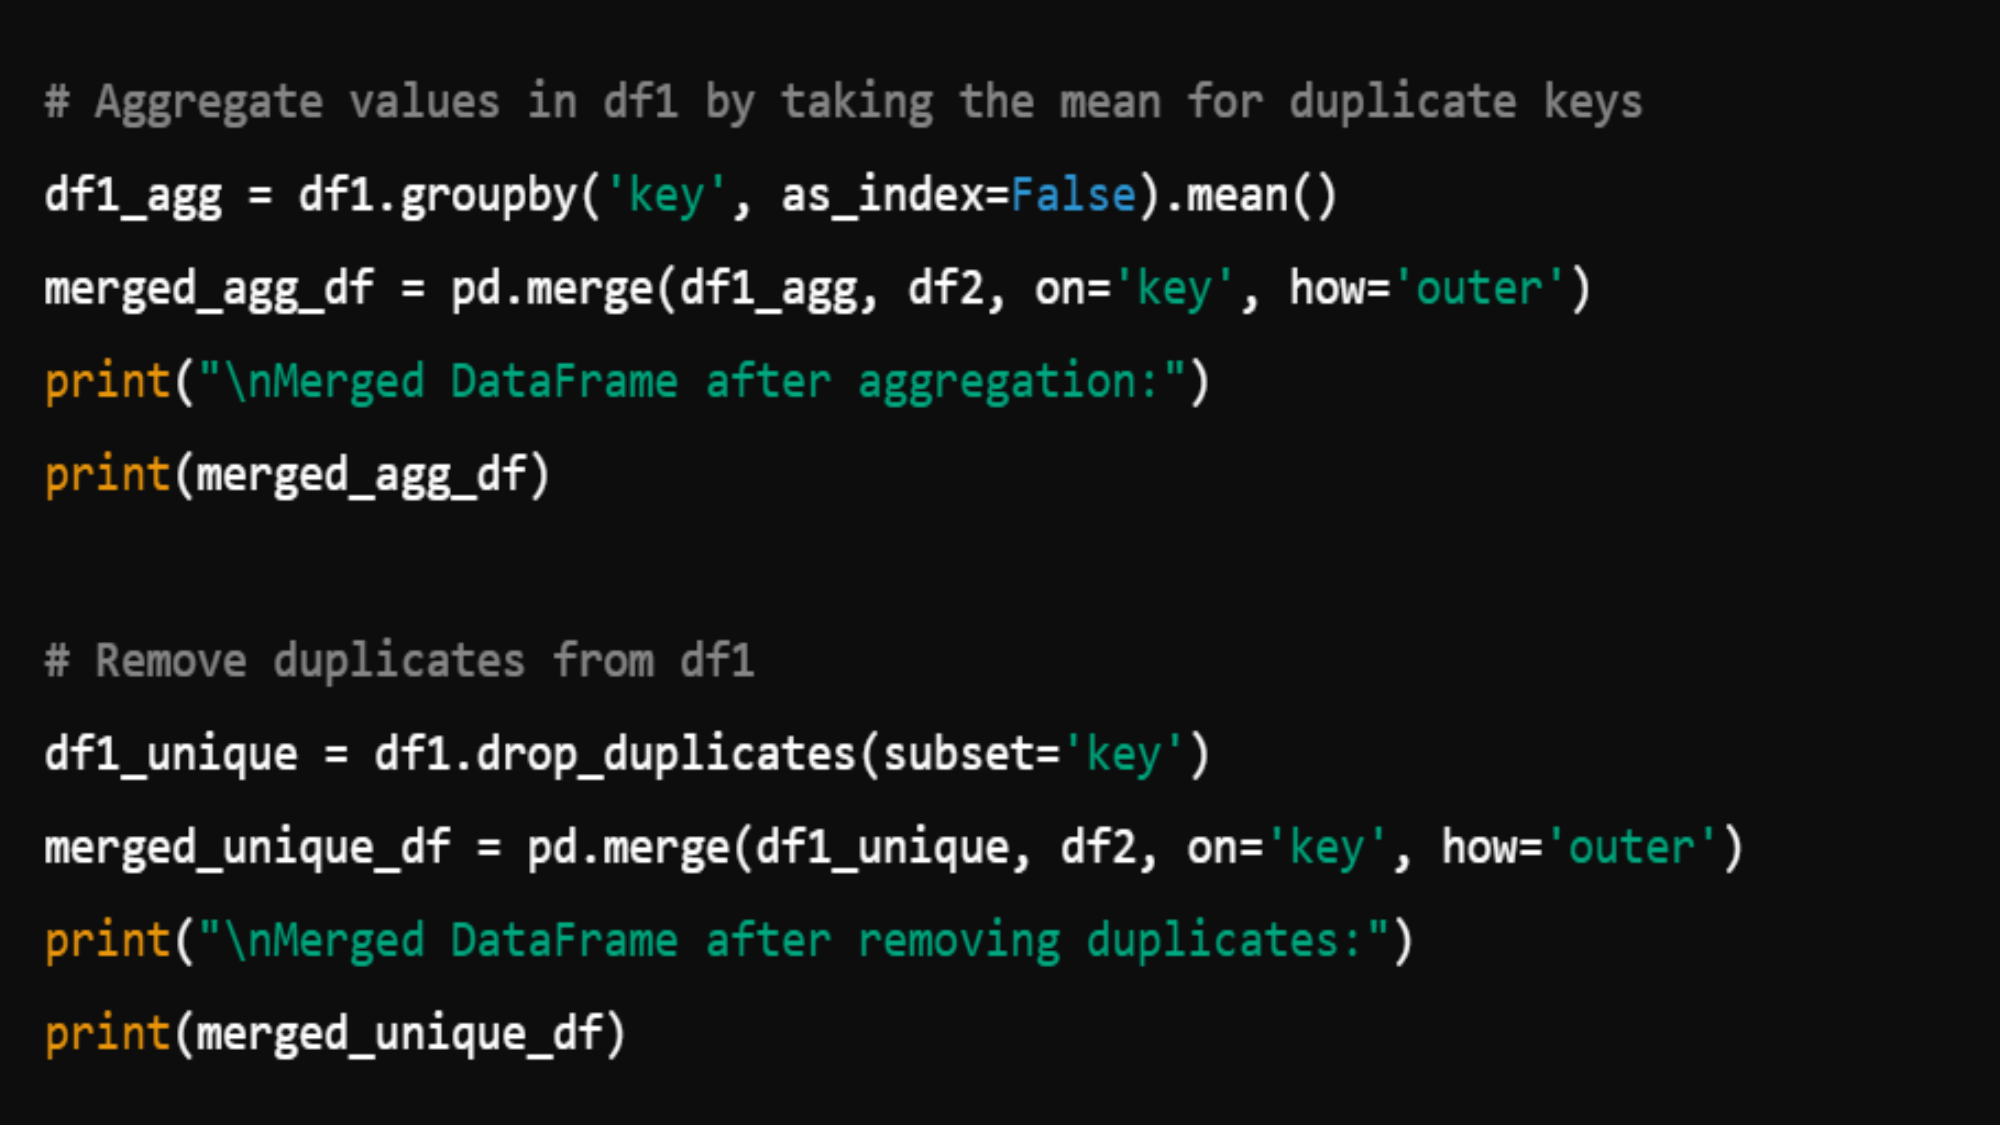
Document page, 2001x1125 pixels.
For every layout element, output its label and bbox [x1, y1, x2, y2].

list [0, 0, 2000, 1125]
